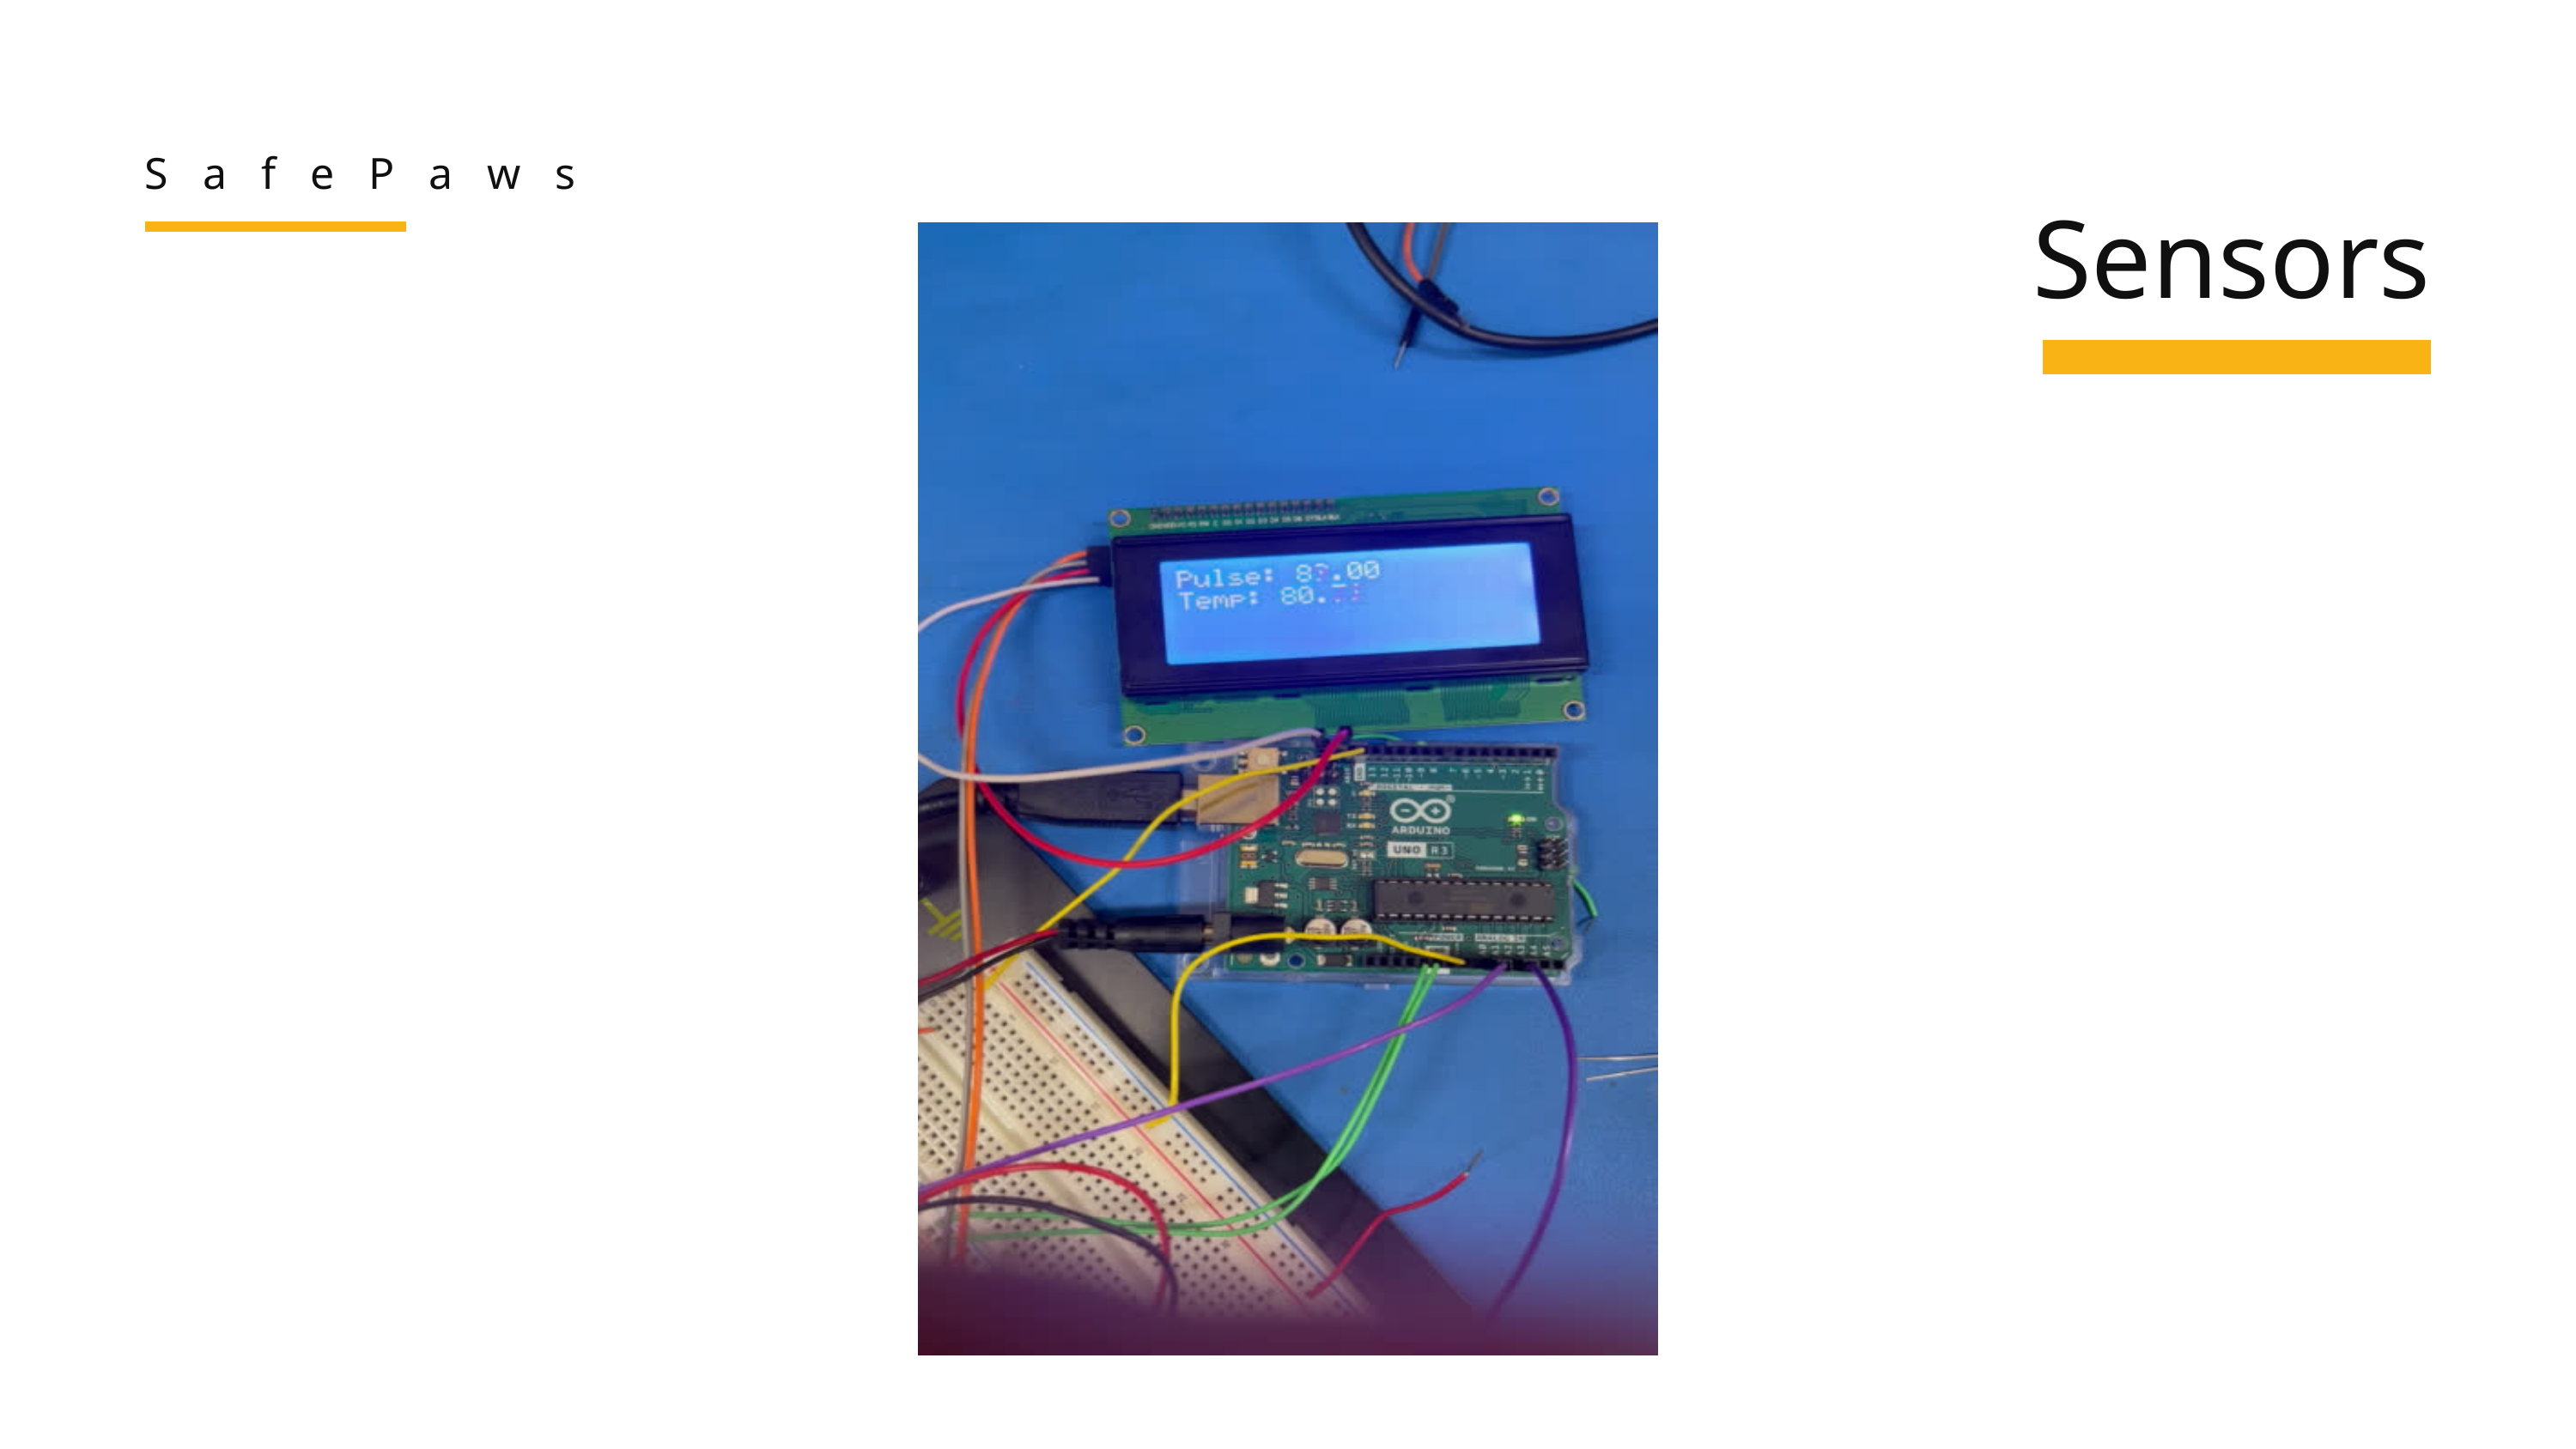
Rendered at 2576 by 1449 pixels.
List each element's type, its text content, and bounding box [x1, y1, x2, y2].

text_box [916, 221, 1659, 1356]
text_box Sensors [1772, 169, 2432, 320]
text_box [2042, 339, 2432, 375]
text_box SafePaws [144, 137, 778, 198]
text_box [144, 221, 407, 232]
